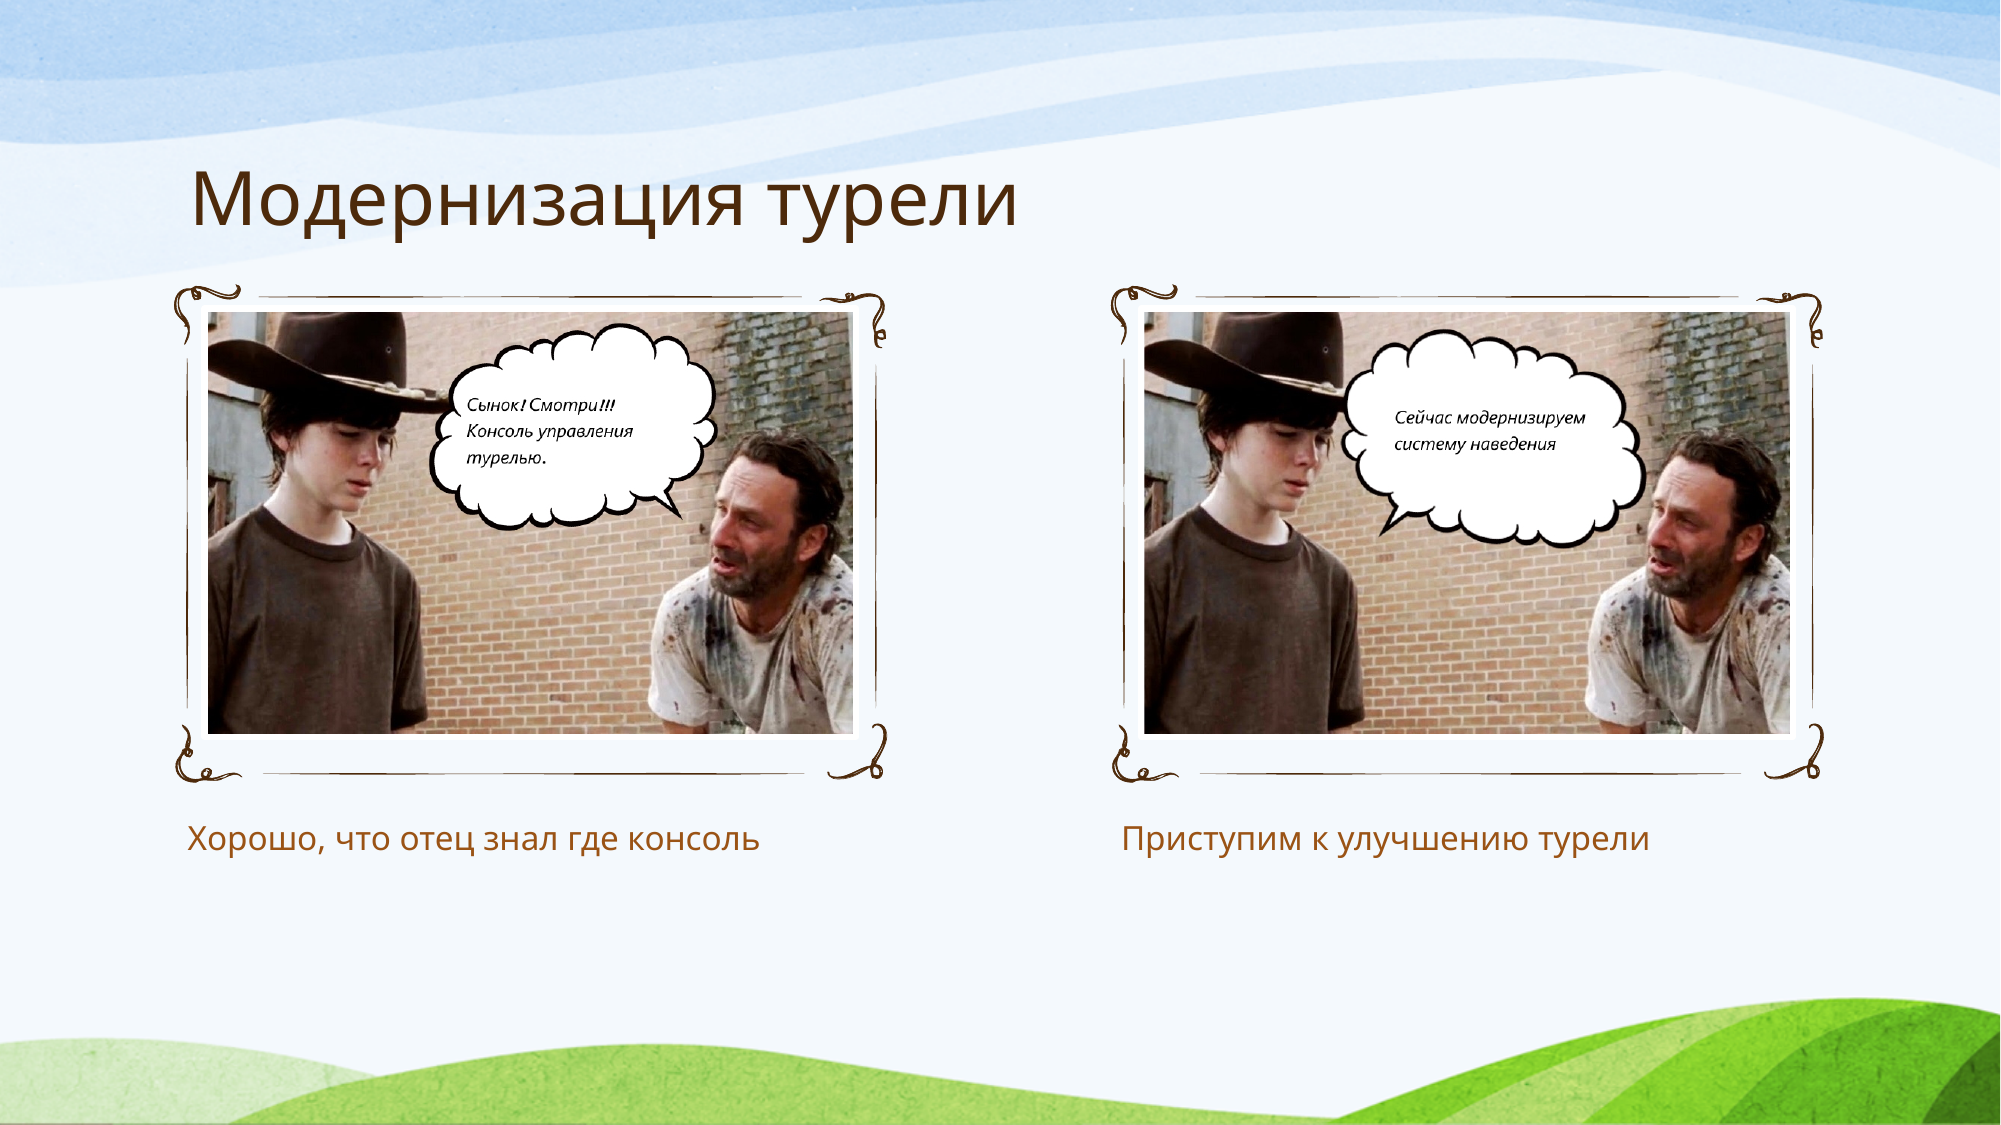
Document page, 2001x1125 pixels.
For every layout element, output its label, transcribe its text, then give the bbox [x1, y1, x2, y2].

title Модернизация турели [174, 50, 1825, 250]
list Приступим к улучшению турели [1106, 809, 1823, 975]
list Хорошо, что отец знал где консоль [172, 809, 890, 975]
picture [0, 0, 2001, 1125]
